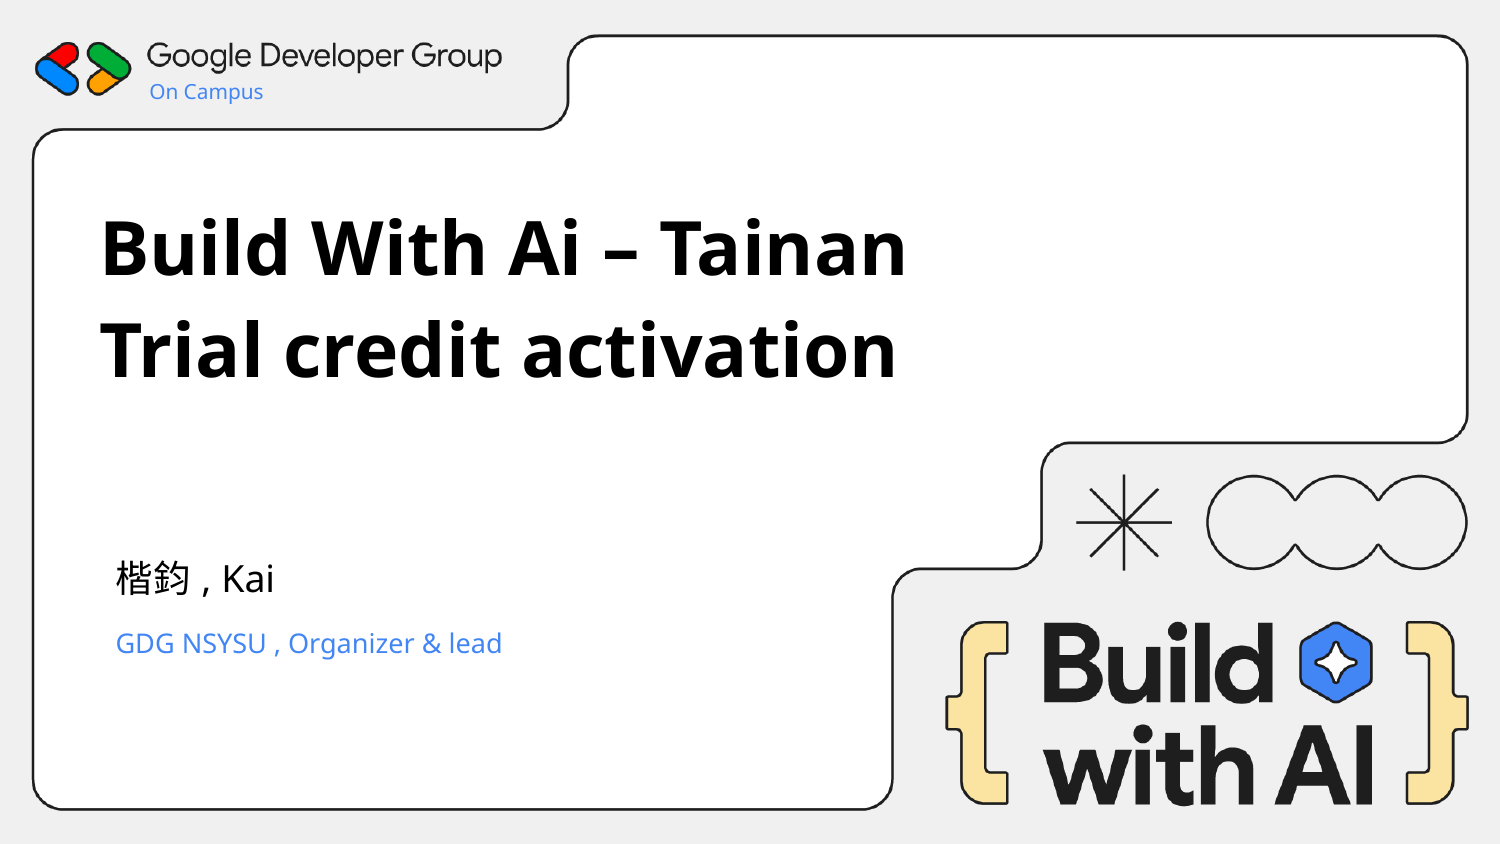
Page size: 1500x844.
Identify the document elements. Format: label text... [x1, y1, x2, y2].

picture [0, 0, 1500, 844]
text_box On Campus [149, 76, 509, 130]
subtitle 楷鈞, Kai GDG NSYSU , Organizer & lead [115, 553, 866, 733]
title Build With Ai – Tainan Trial credit activation [99, 195, 1401, 521]
